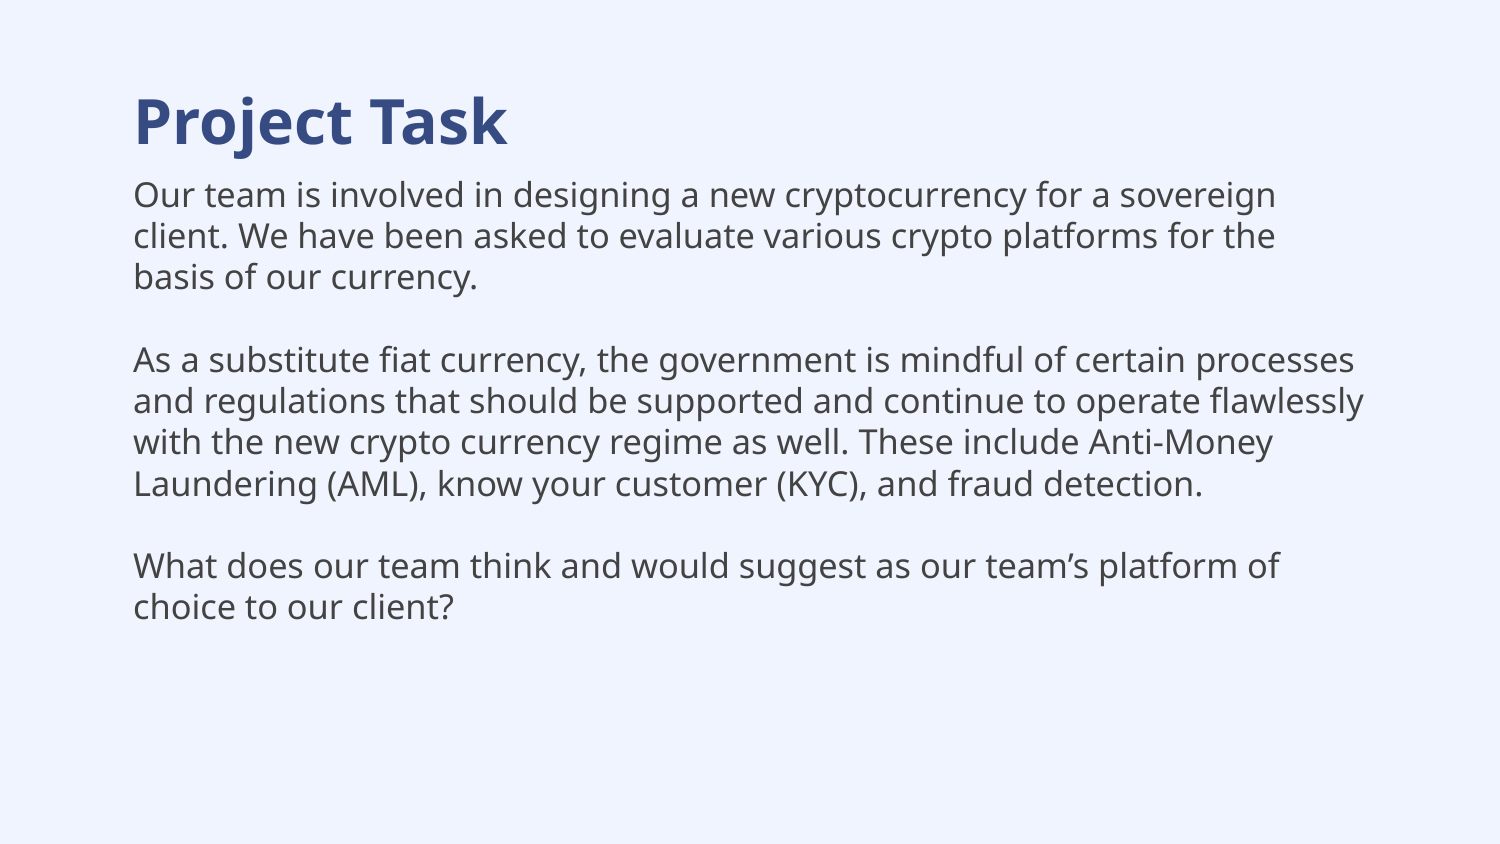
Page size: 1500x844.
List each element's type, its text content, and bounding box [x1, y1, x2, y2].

list Our team is involved in designing a new cryptocurrency for a sovereign client. We have been asked to evaluate various crypto platforms for the basis of our currency. As a substitute fiat currency, the government is mindful of certain processes and regulations that should be supported and continue to operate flawlessly with the new crypto currency regime as well. These include Anti-Money Laundering (AML), know your customer (KYC), and fraud detection. What does our team think and would suggest as our team’s platform of choice to our client? [118, 158, 1382, 756]
title Project Task [118, 72, 1382, 158]
